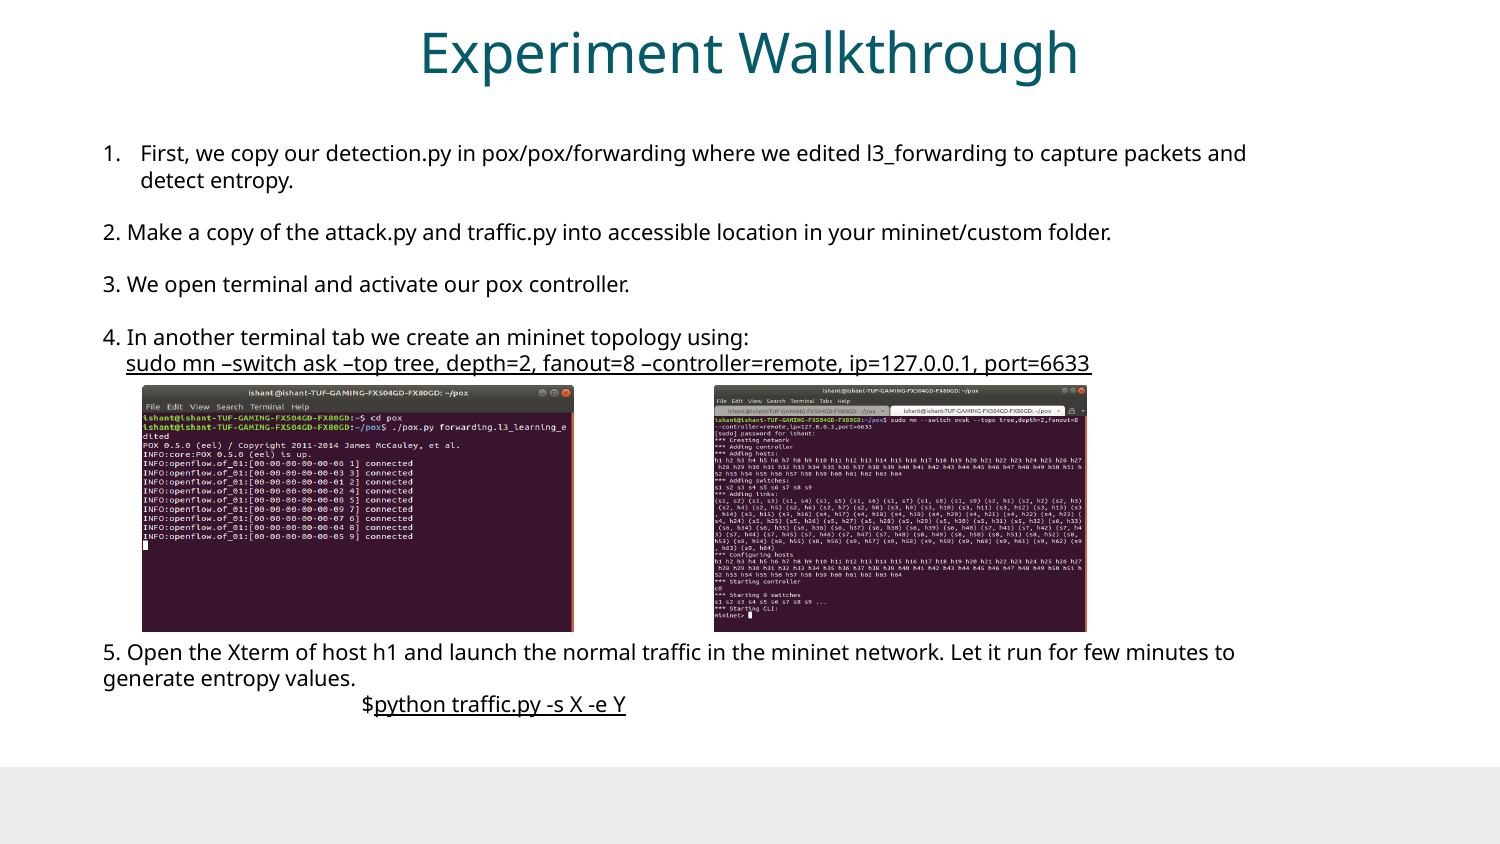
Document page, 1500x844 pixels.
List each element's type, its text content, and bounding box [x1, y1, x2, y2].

text_box First, we copy our detection.py in pox/pox/forwarding where we edited l3_forwarding to capture packets and detect entropy. 2. Make a copy of the attack.py and traffic.py into accessible location in your mininet/custom folder. 3. We open terminal and activate our pox controller. 4. In another terminal tab we create an mininet topology using: sudo mn –switch ask –top tree, depth=2, fanout=8 –controller=remote, ip=127.0.0.1, port=6633 5. Open the Xterm of host h1 and launch the normal traffic in the mininet network. Let it run for few minutes to generate entropy values. $python traffic.py -s X -e Y [88, 132, 1296, 752]
title Experiment Walkthrough [118, 24, 1382, 77]
picture [714, 385, 1087, 633]
picture [141, 385, 575, 633]
